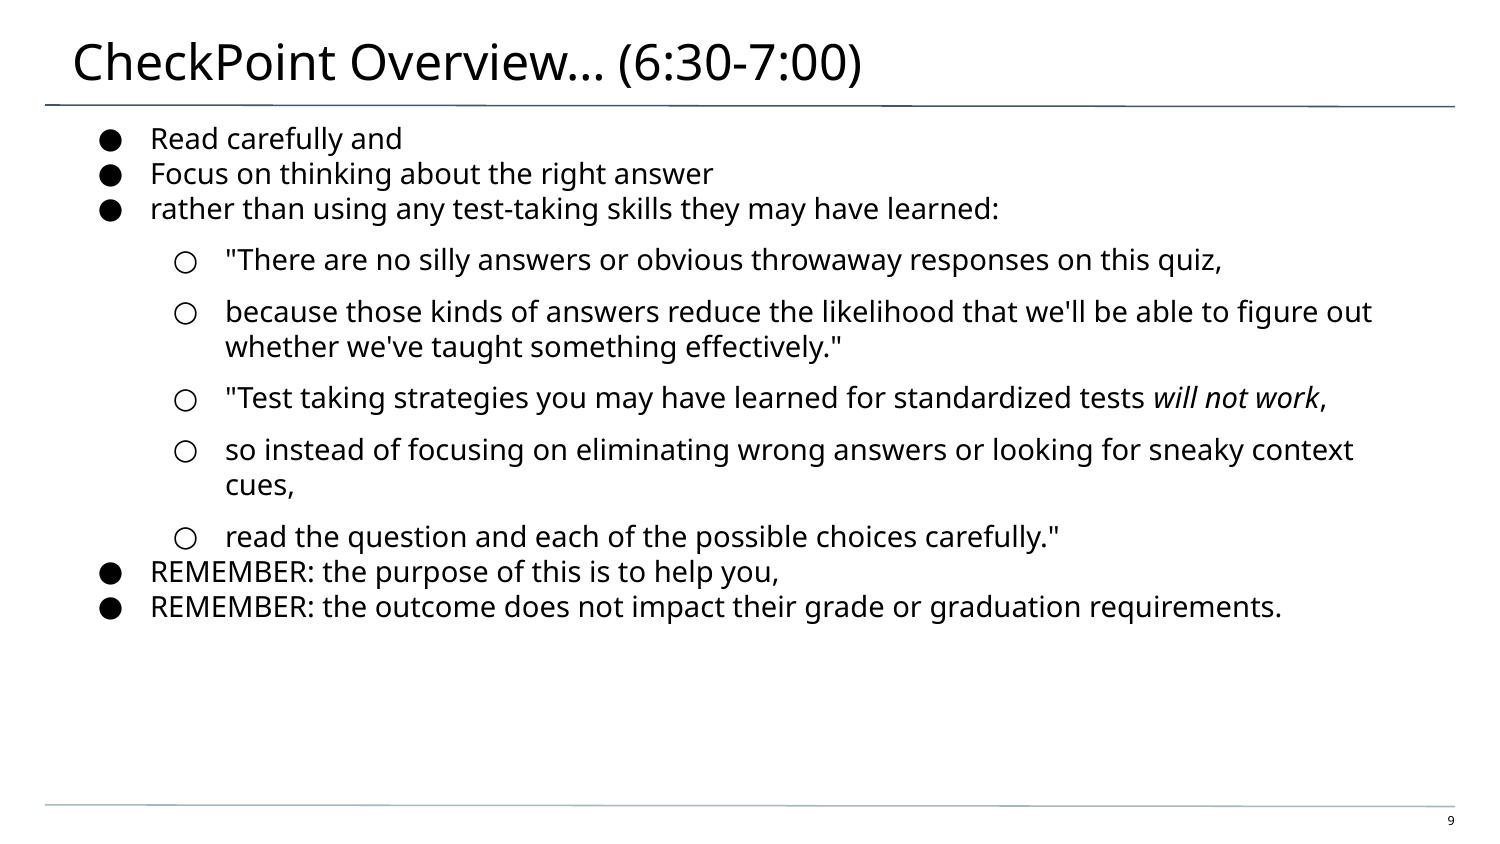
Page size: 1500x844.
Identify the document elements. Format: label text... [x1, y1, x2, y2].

title CheckPoint Overview… (6:30-7:00) [0, 0, 1500, 88]
list Read carefully and Focus on thinking about the right answer rather than using any test-taking skills they may have learned: "There are no silly answers or obvious throwaway responses on this quiz, because those kinds of answers reduce the likelihood that we'll be able to figure out whether we've taught something effectively." "Test taking strategies you may have learned for standardized tests will not work, so instead of focusing on eliminating wrong answers or looking for sneaky context cues, read the question and each of the possible choices carefully." REMEMBER: the purpose of this is to help you, REMEMBER: the outcome does not impact their grade or graduation requirements. [0, 120, 1500, 805]
